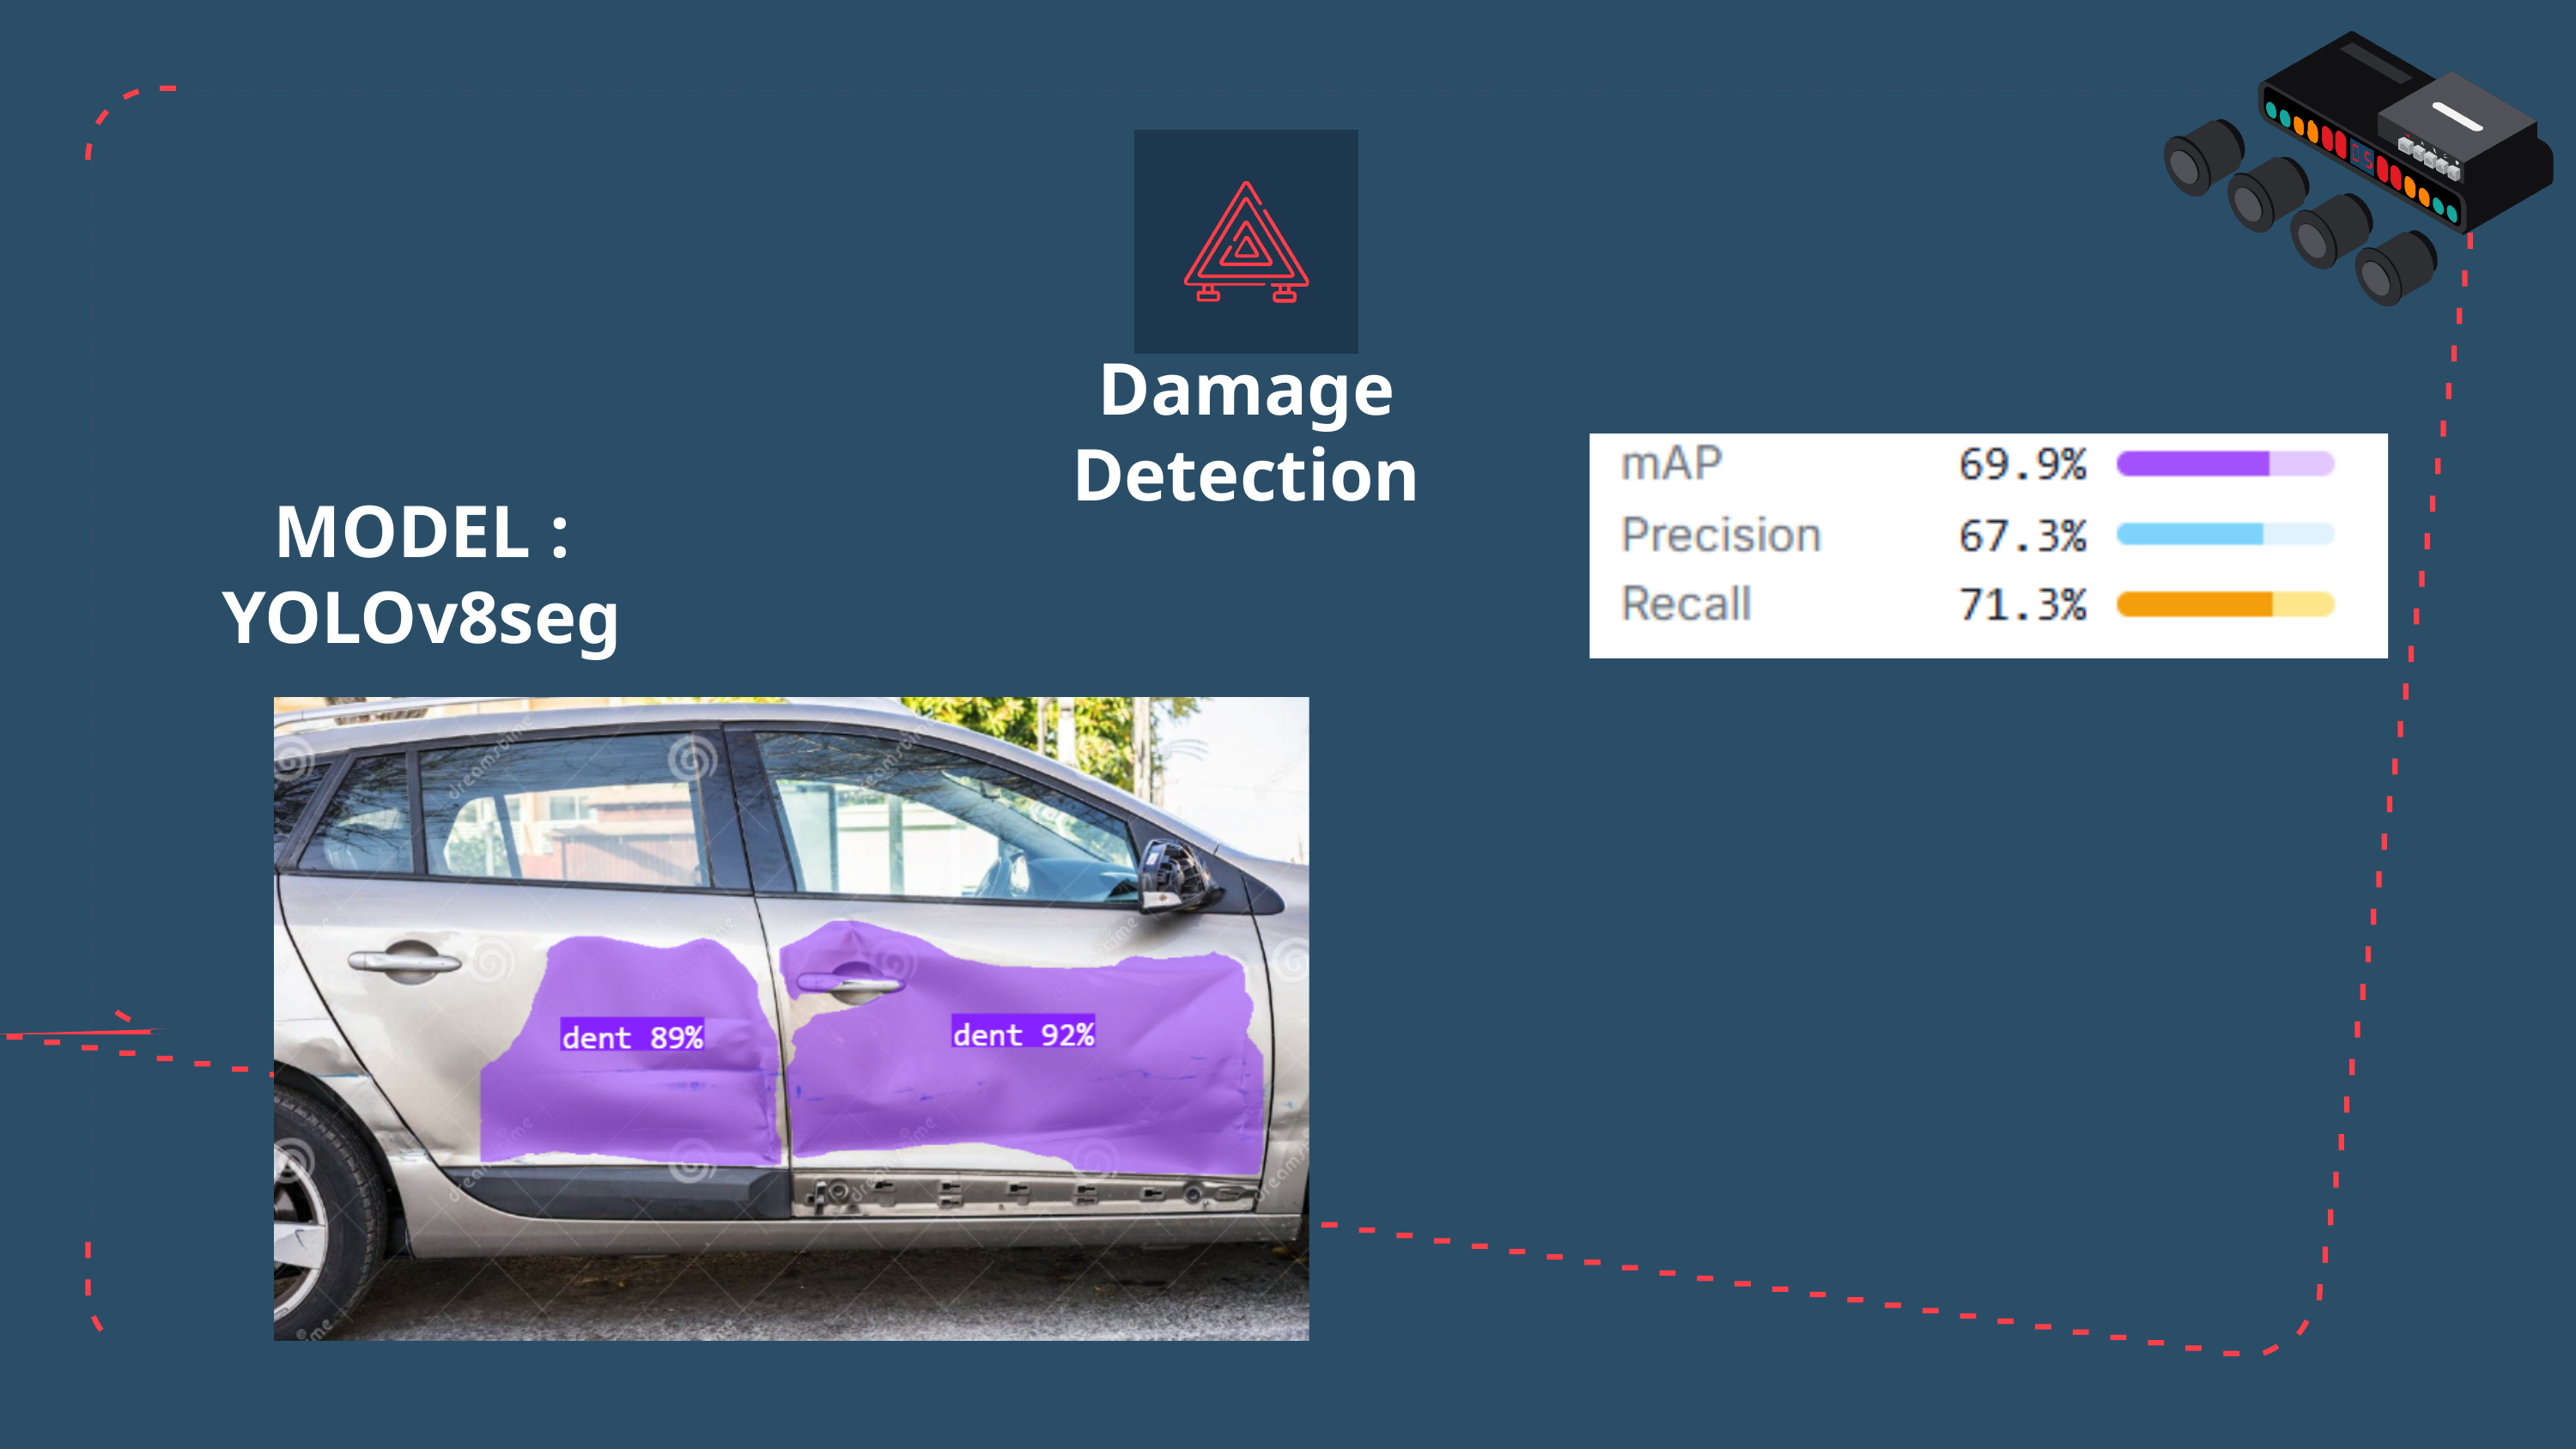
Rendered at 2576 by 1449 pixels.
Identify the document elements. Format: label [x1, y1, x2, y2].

text_box [85, 85, 2491, 1364]
text_box [2164, 31, 2554, 307]
text_box [939, 353, 1553, 515]
text_box [1134, 130, 1358, 355]
text_box [115, 496, 729, 658]
